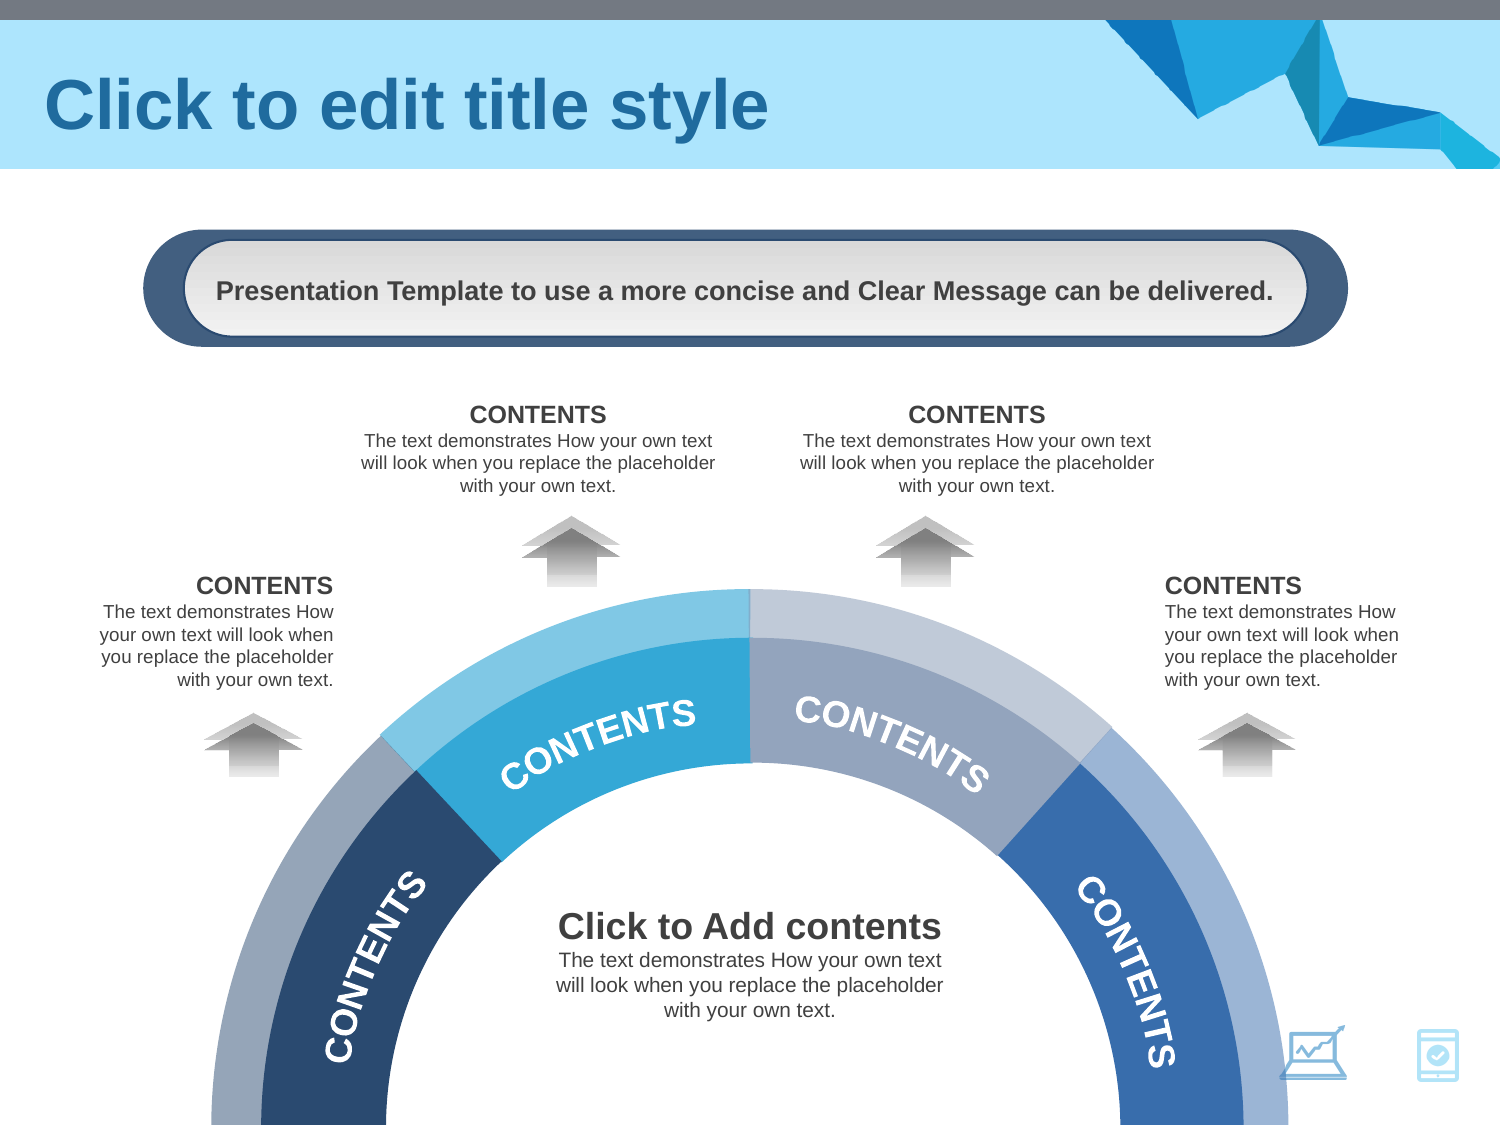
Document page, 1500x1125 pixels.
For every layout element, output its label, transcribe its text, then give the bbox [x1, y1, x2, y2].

text_box CONTENTS The text demonstrates How your own text will look when you replace the placeholder with your own text. [59, 562, 349, 698]
picture [0, 0, 1500, 169]
text_box CONTENTS The text demonstrates How your own text will look when you replace the placeholder with your own text. [1150, 562, 1440, 698]
picture [1292, 964, 1490, 1115]
title Click to edit title style [29, 25, 1059, 177]
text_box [876, 515, 975, 587]
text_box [142, 229, 1349, 347]
text_box CONTENTS The text demonstrates How your own text will look when you replace the placeholder with your own text. [784, 391, 1170, 504]
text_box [204, 712, 303, 777]
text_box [208, 587, 1292, 1125]
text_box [1198, 712, 1296, 777]
text_box CONTENTS The text demonstrates How your own text will look when you replace the placeholder with your own text. [345, 391, 731, 504]
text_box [522, 515, 621, 587]
